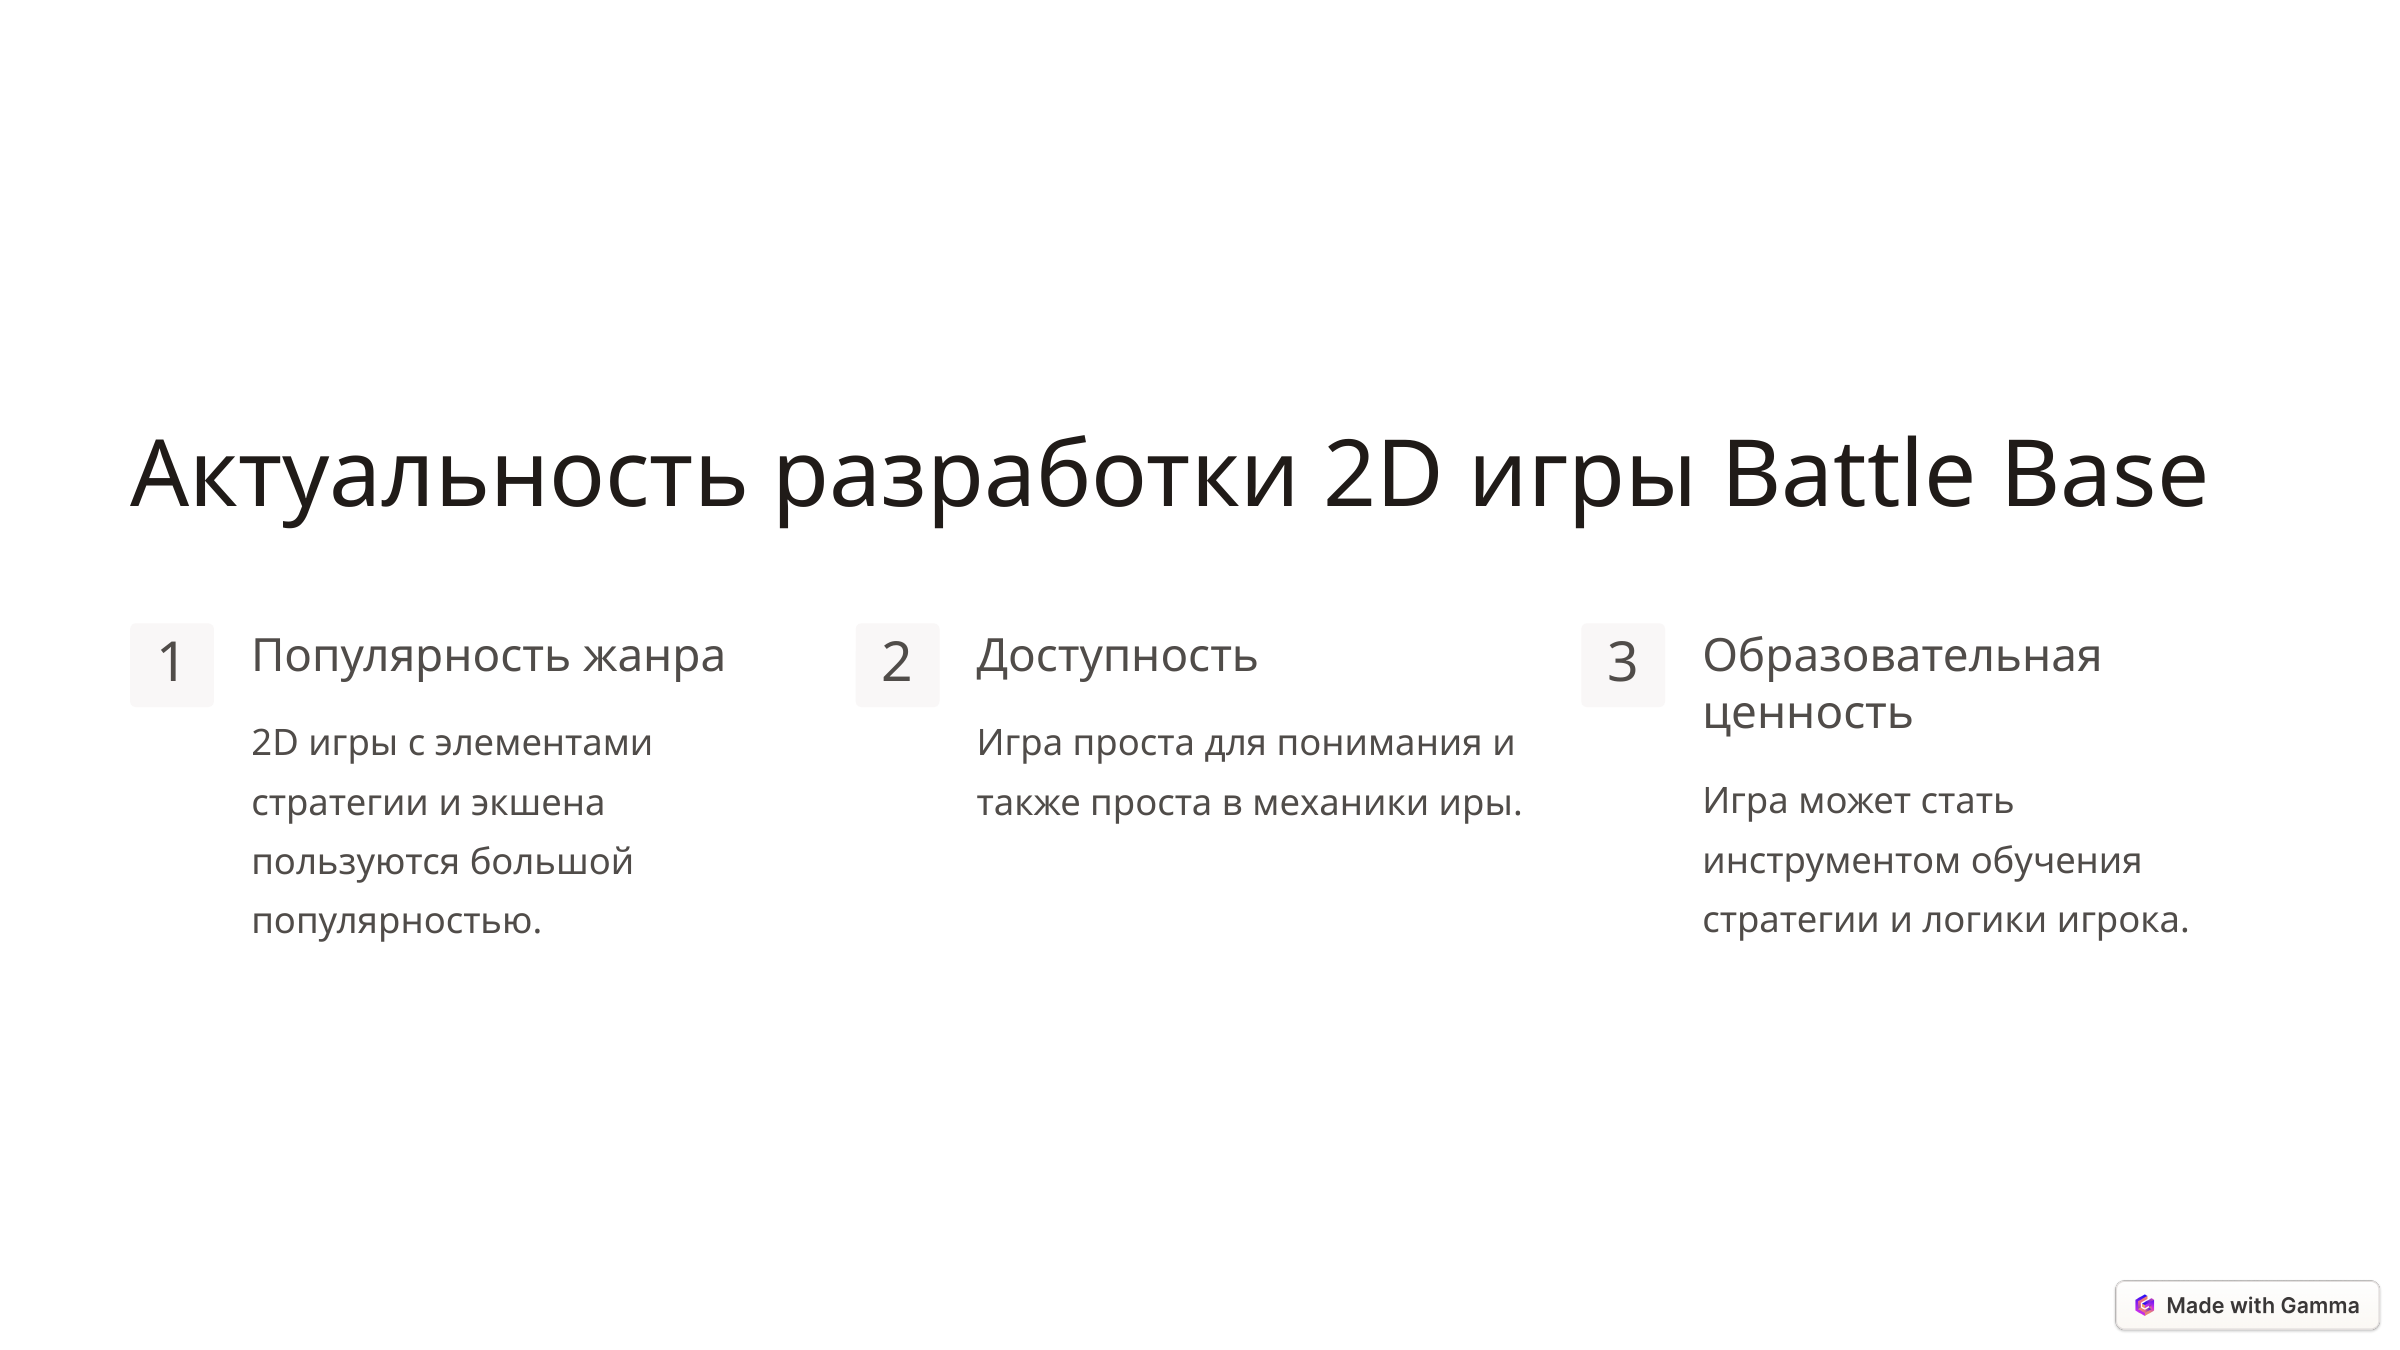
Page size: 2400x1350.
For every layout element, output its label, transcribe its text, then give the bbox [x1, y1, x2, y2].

text_box Доступность [976, 623, 1442, 682]
text_box [1581, 623, 1666, 708]
text_box Актуальность разработки 2D игры Battle Base [130, 409, 2243, 526]
text_box 1 [159, 637, 185, 694]
text_box Игра может стать инструментом обучения стратегии и логики игрока. [1702, 761, 2270, 941]
text_box [855, 623, 940, 708]
text_box Популярность жанра [251, 623, 731, 682]
text_box [130, 623, 214, 708]
text_box Игра проста для понимания и также проста в механики иры. [976, 703, 1545, 823]
text_box 2 [879, 637, 916, 694]
text_box 3 [1605, 637, 1641, 694]
text_box Образовательная ценность [1702, 623, 2270, 740]
text_box 2D игры с элементами стратегии и экшена пользуются большой популярностью. [251, 703, 819, 883]
picture [2106, 1271, 2389, 1339]
